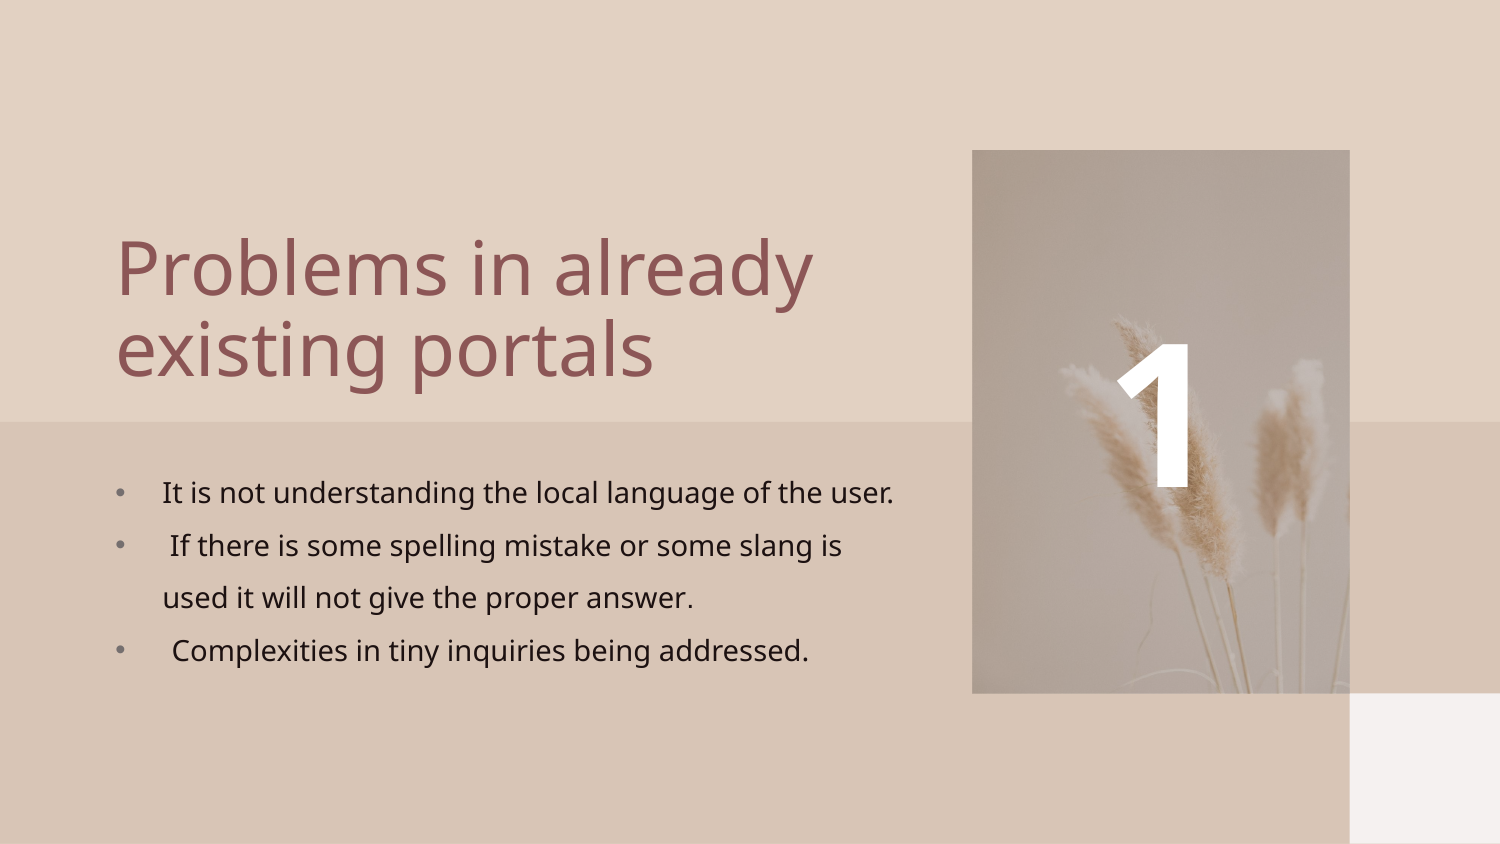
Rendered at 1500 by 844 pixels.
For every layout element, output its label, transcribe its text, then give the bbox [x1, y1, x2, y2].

subtitle It is not understanding the local language of the user. If there is some spelling mistake or some slang is used it will not give the proper answer. Complexities in tiny inquiries being addressed. [115, 457, 908, 784]
picture [972, 150, 1351, 694]
title Problems in already existing portals [115, 202, 894, 393]
